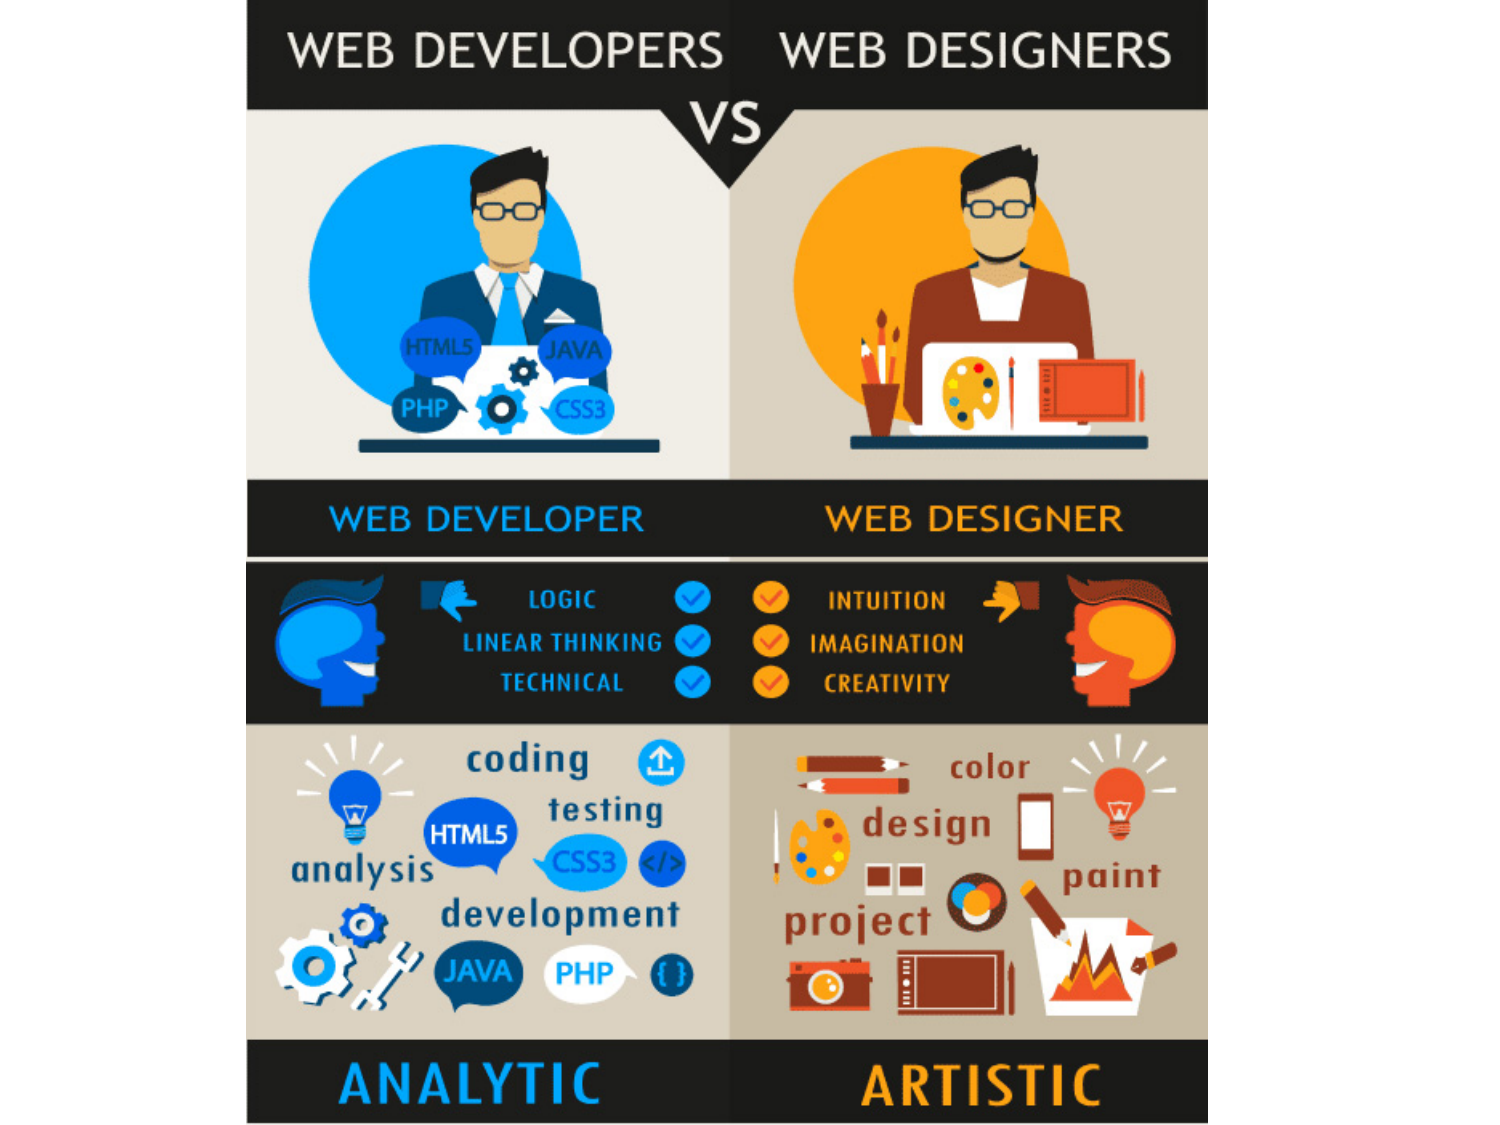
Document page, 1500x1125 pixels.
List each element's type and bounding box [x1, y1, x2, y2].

list [240, 0, 1209, 1125]
